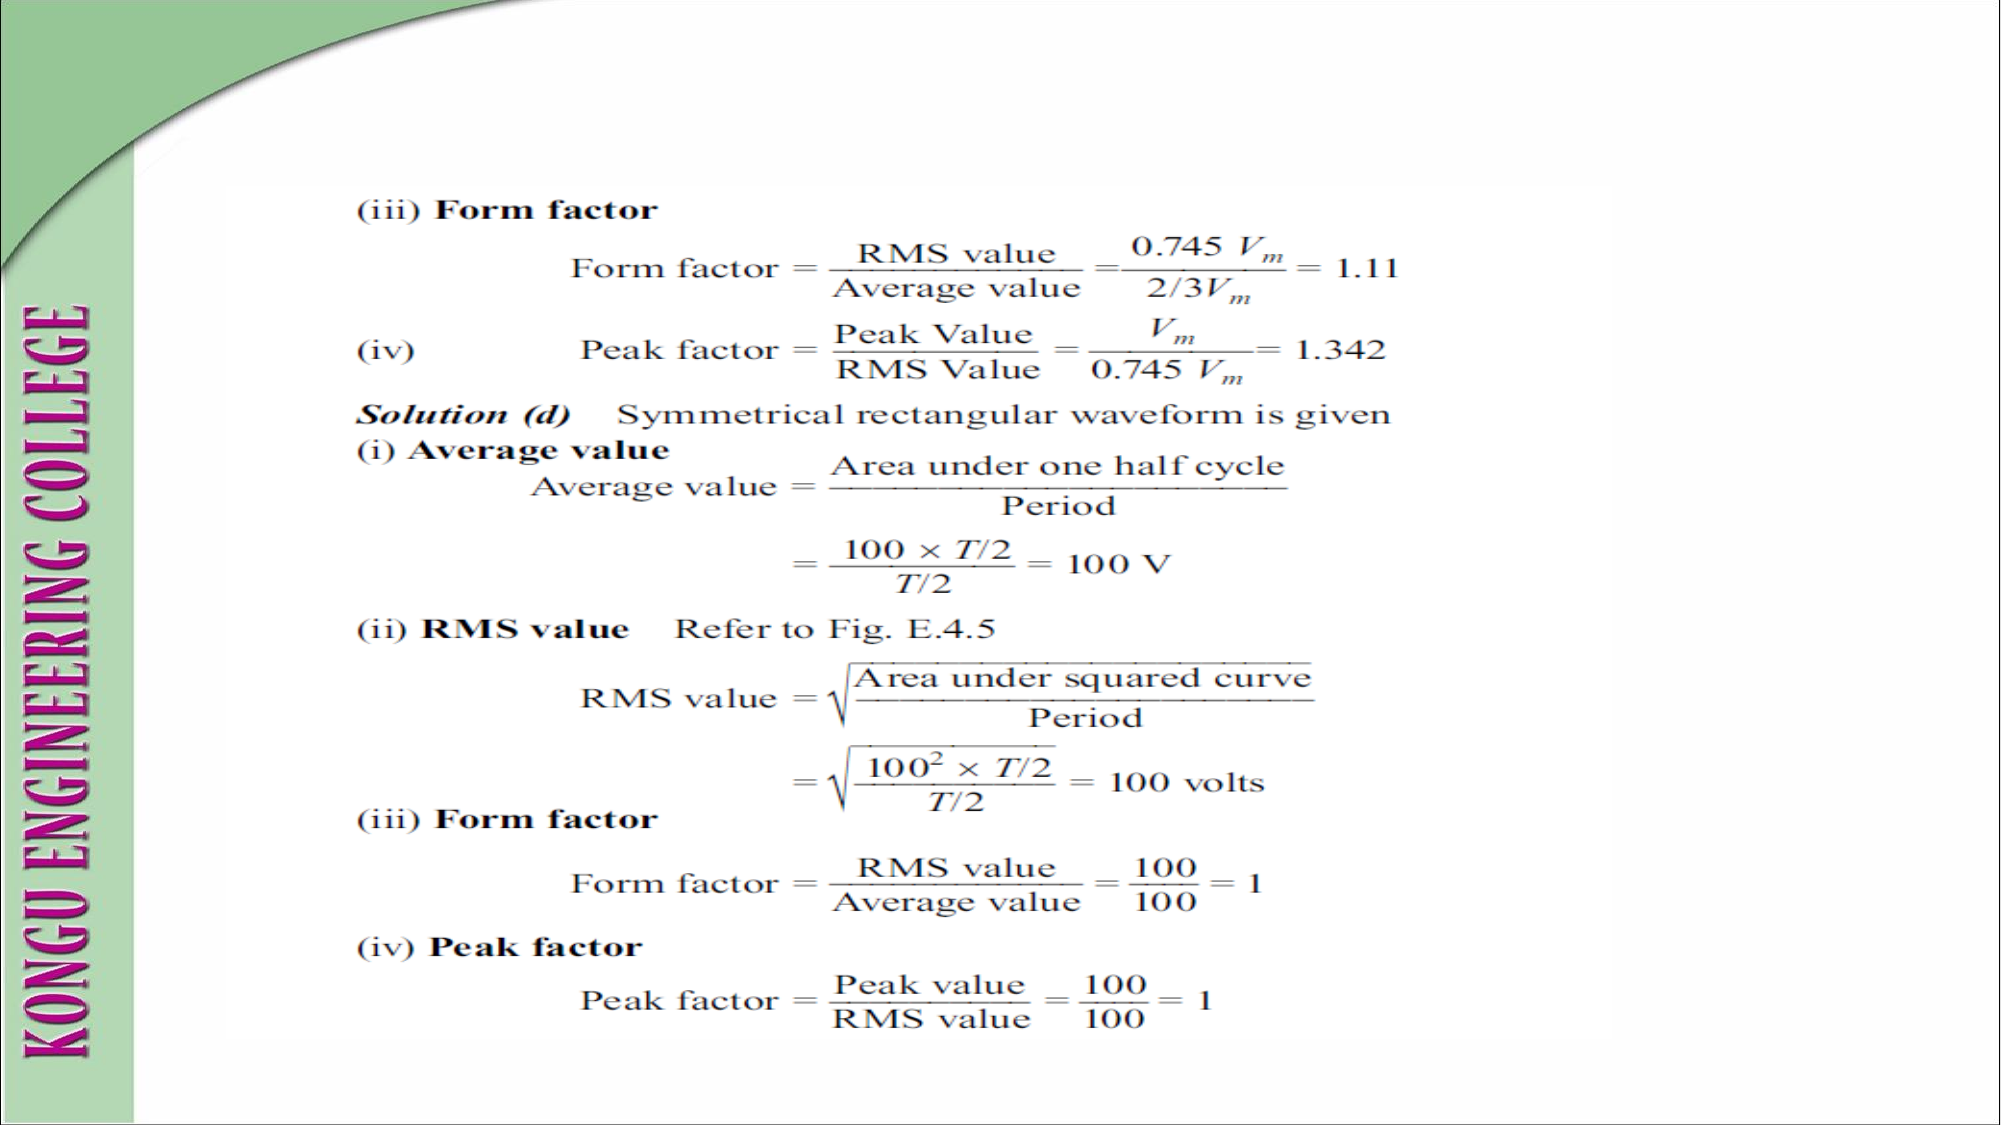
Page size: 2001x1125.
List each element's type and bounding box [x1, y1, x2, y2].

list [226, 186, 1612, 1040]
picture [0, 0, 2001, 1125]
